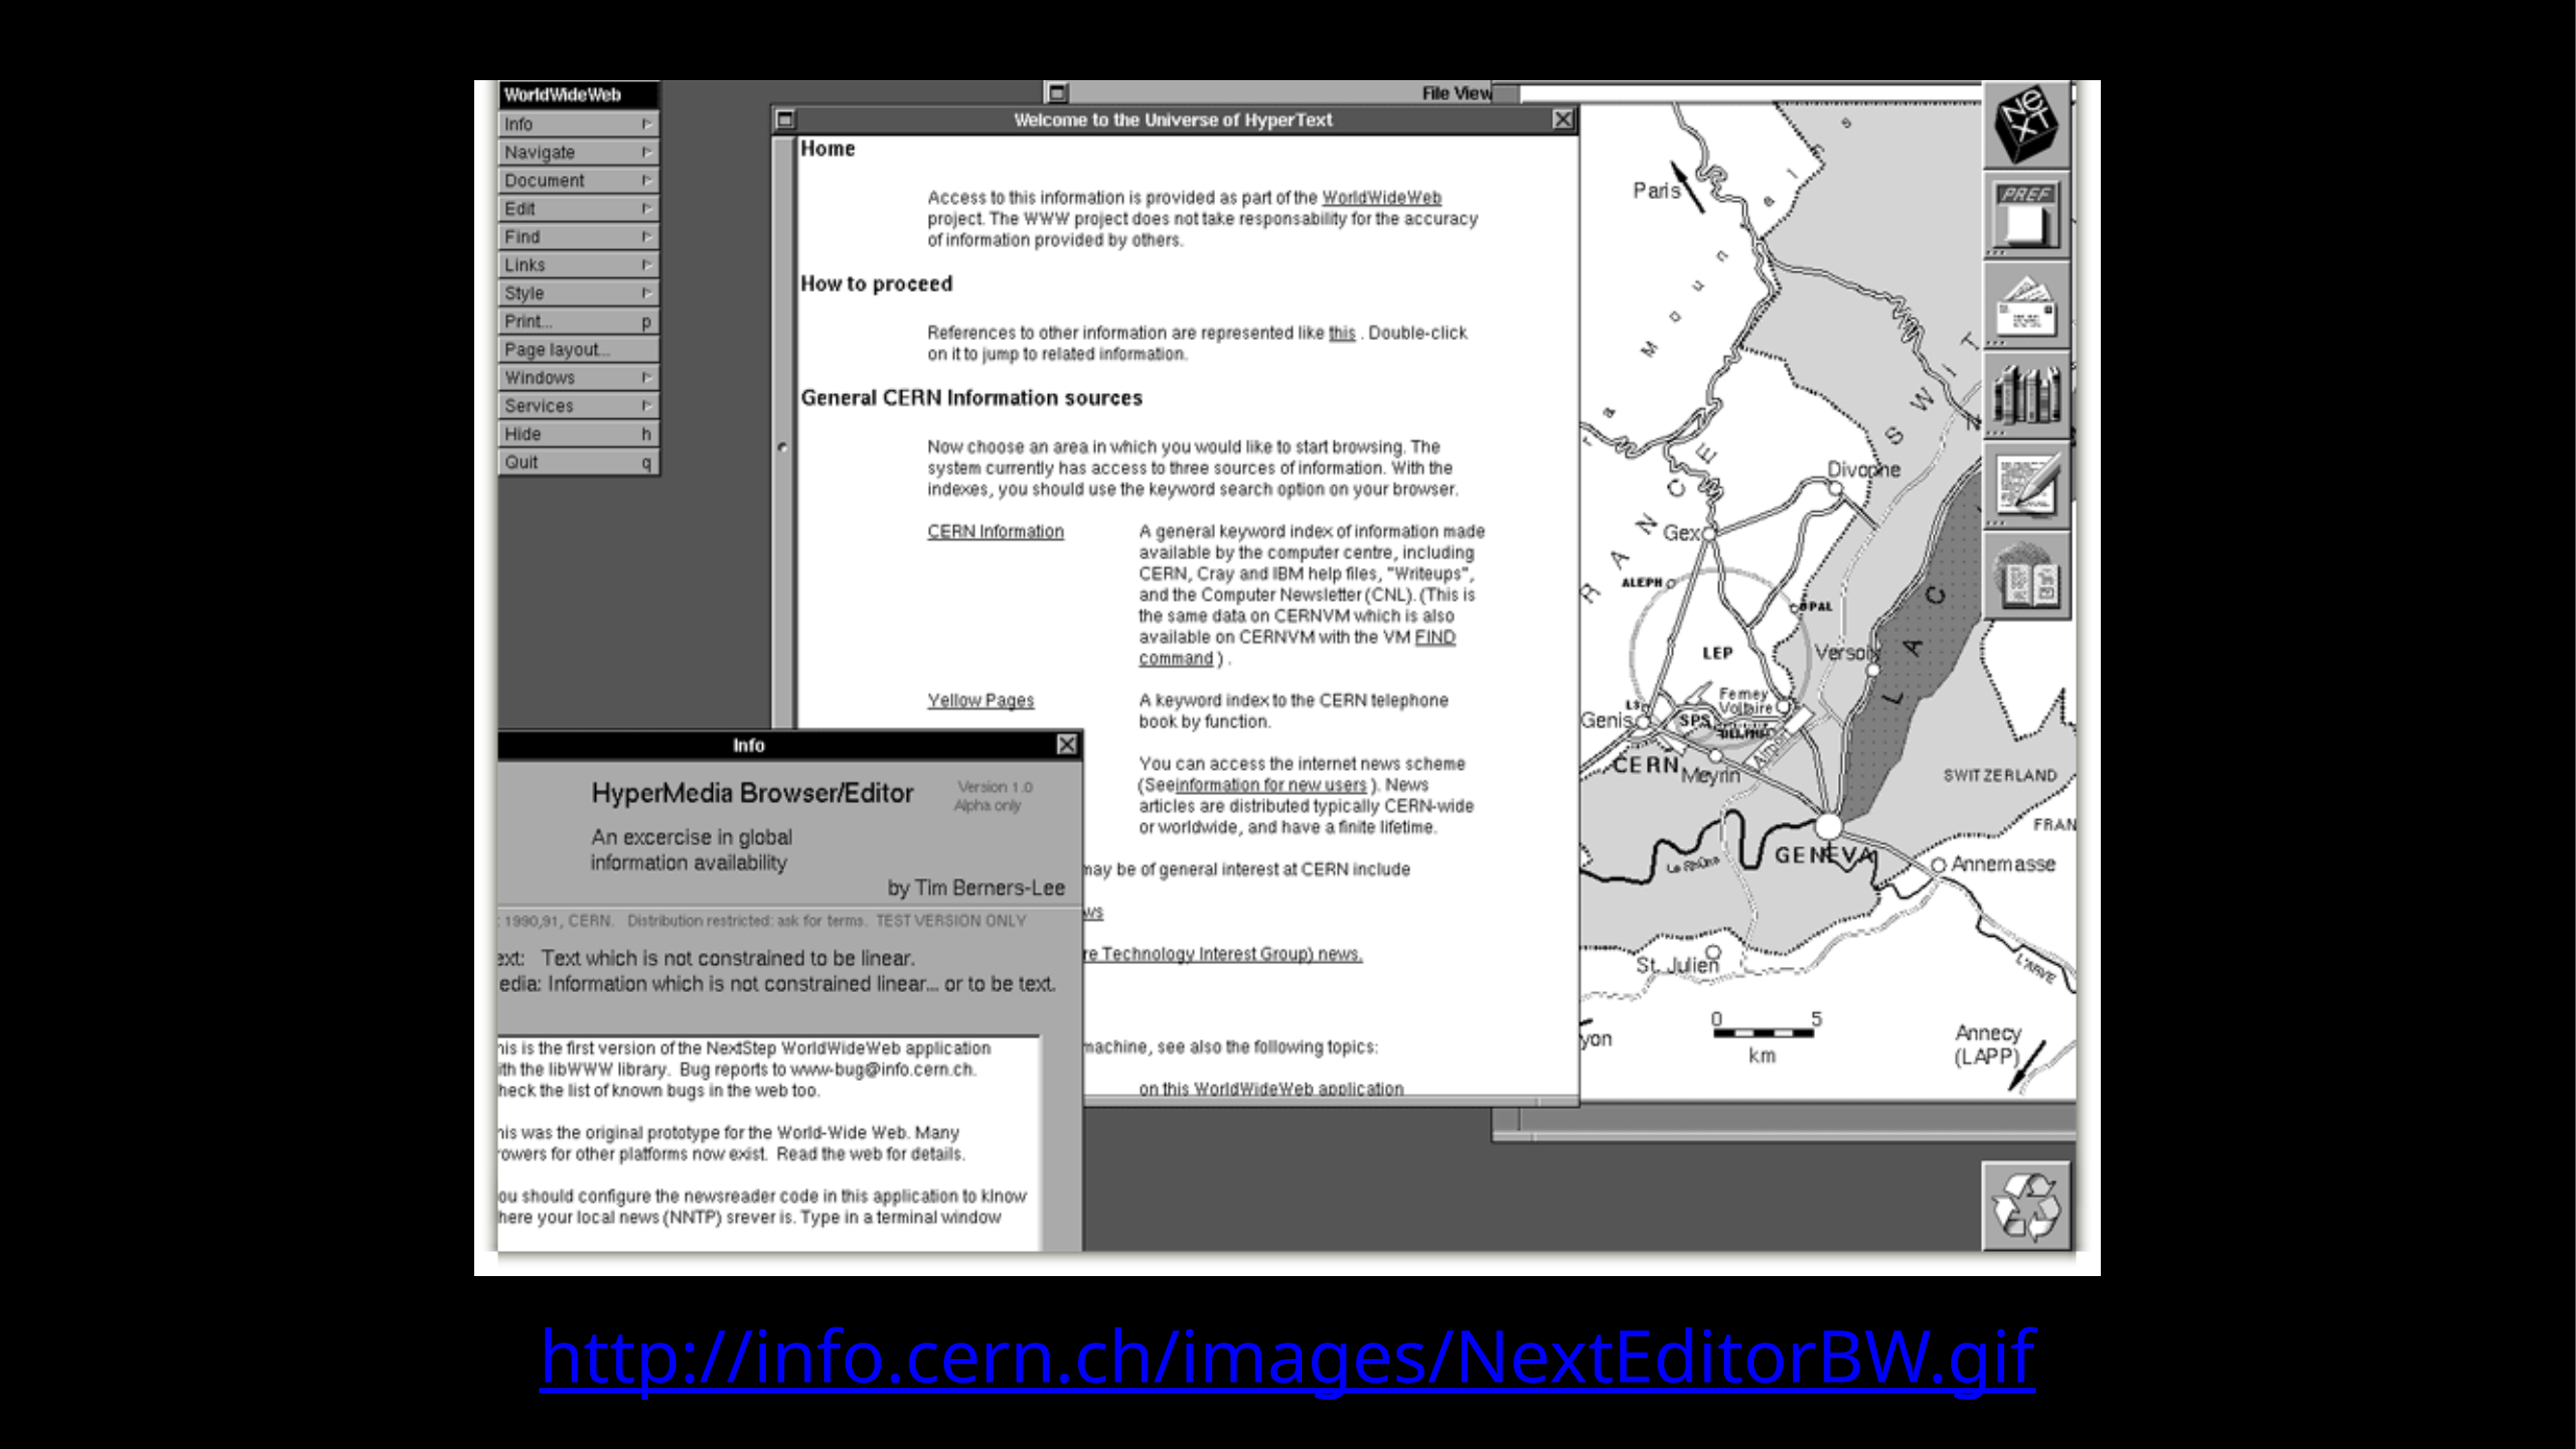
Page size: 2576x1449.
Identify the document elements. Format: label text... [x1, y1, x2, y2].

picture [474, 80, 2102, 1277]
text_box http://info.cern.ch/images/NextEditorBW.gif [530, 1301, 2045, 1417]
